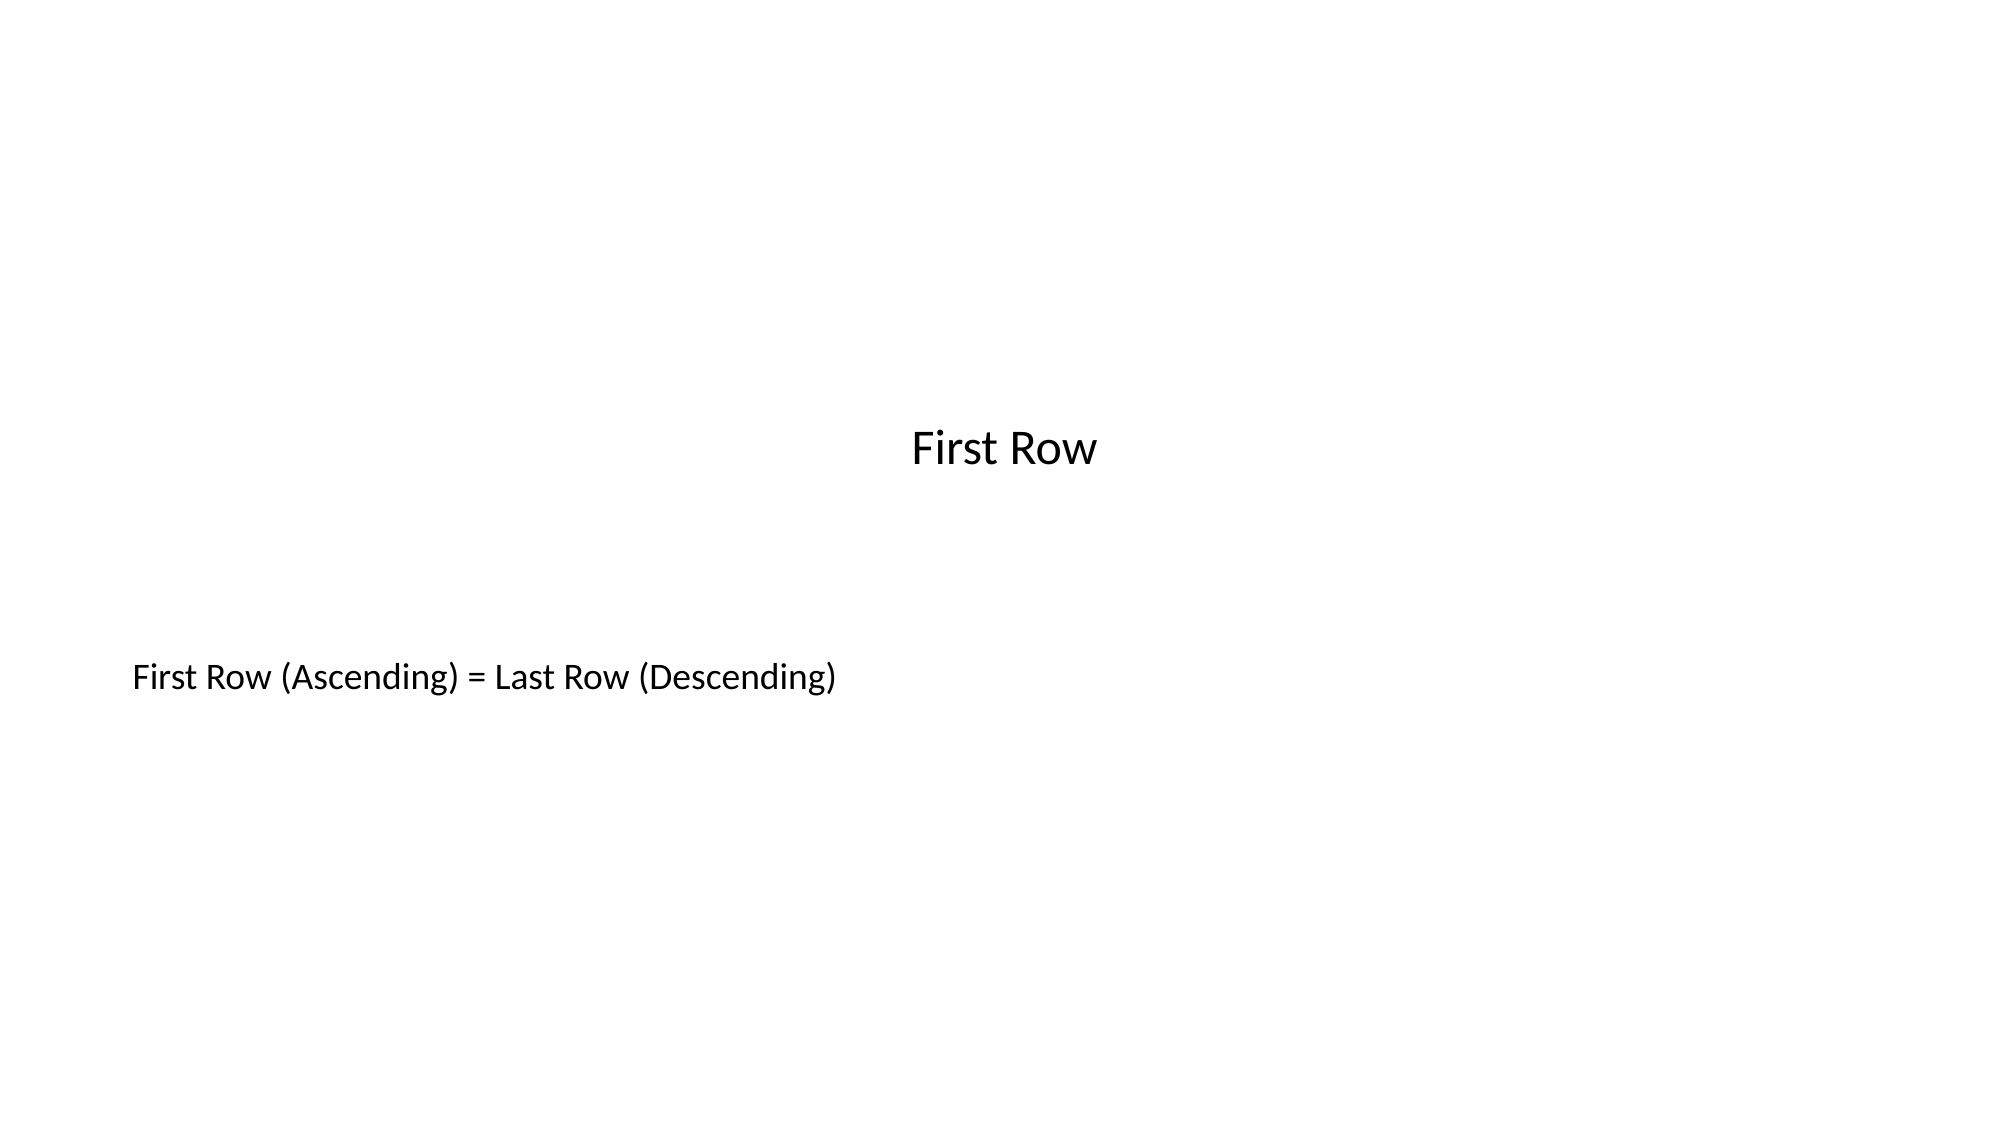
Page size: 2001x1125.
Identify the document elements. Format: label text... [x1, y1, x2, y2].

text_box First Row (Ascending) = Last Row (Descending) [117, 644, 853, 705]
text_box First Row [896, 406, 1113, 482]
